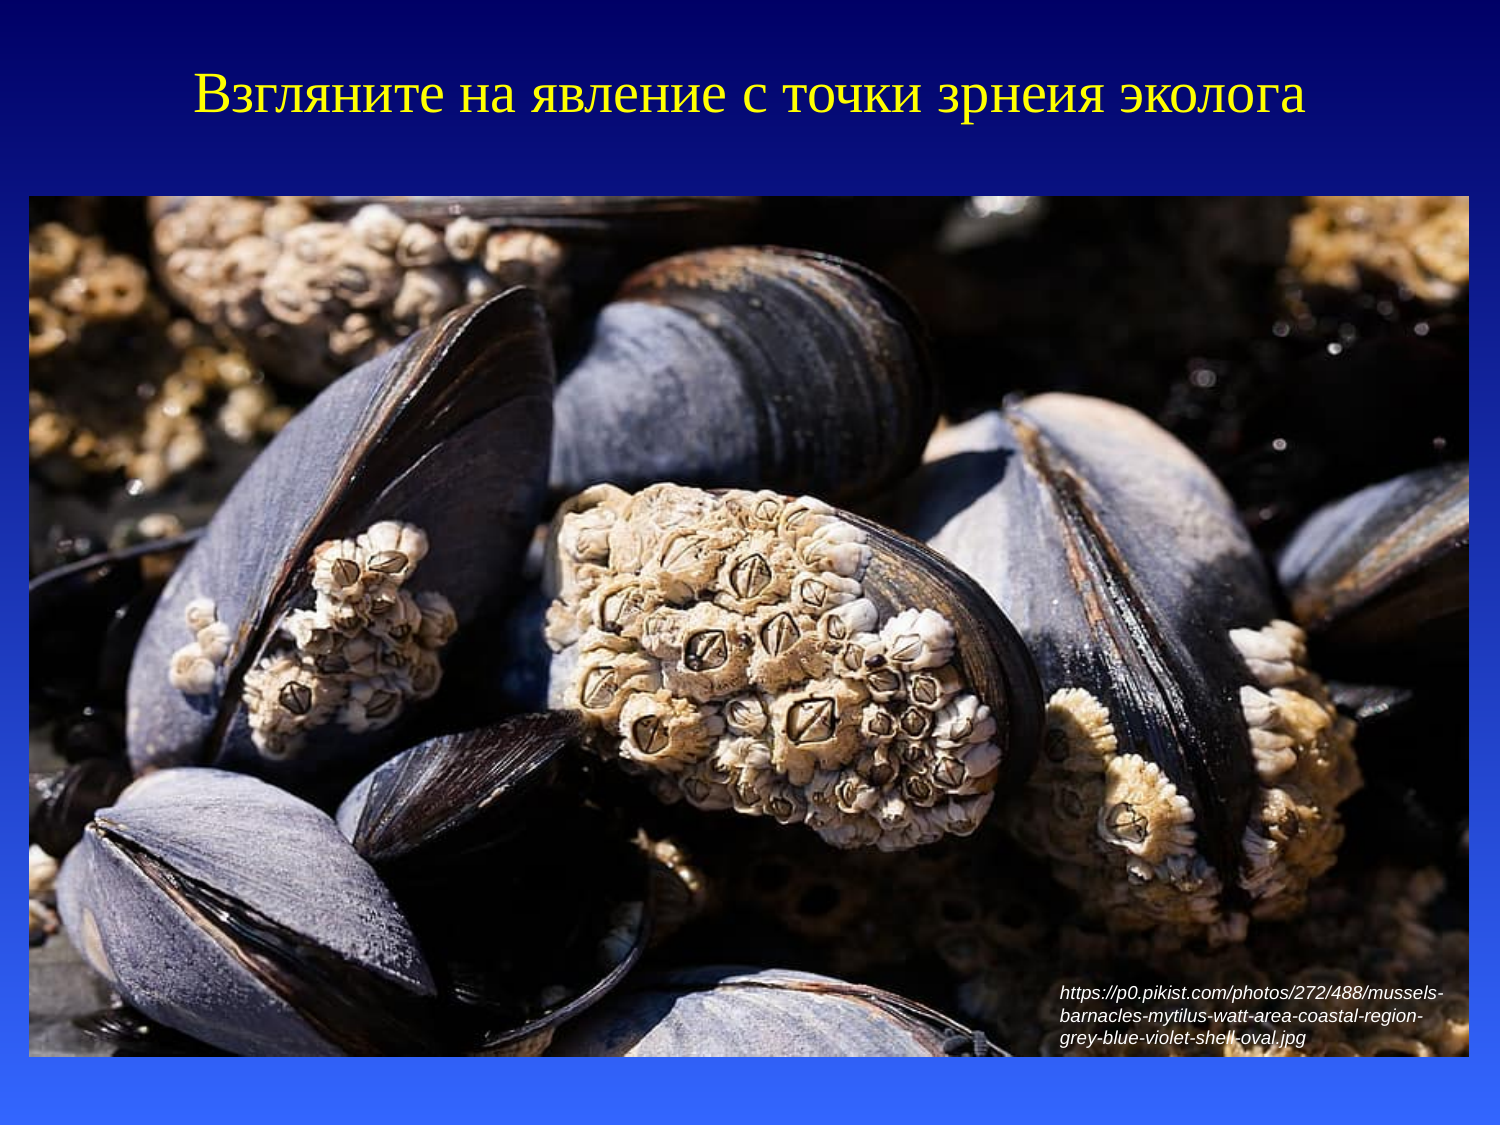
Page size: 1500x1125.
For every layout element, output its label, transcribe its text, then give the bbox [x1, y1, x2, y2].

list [29, 196, 1469, 1057]
title Взгляните на явление с точки зрнеия эколога [111, 0, 1388, 184]
